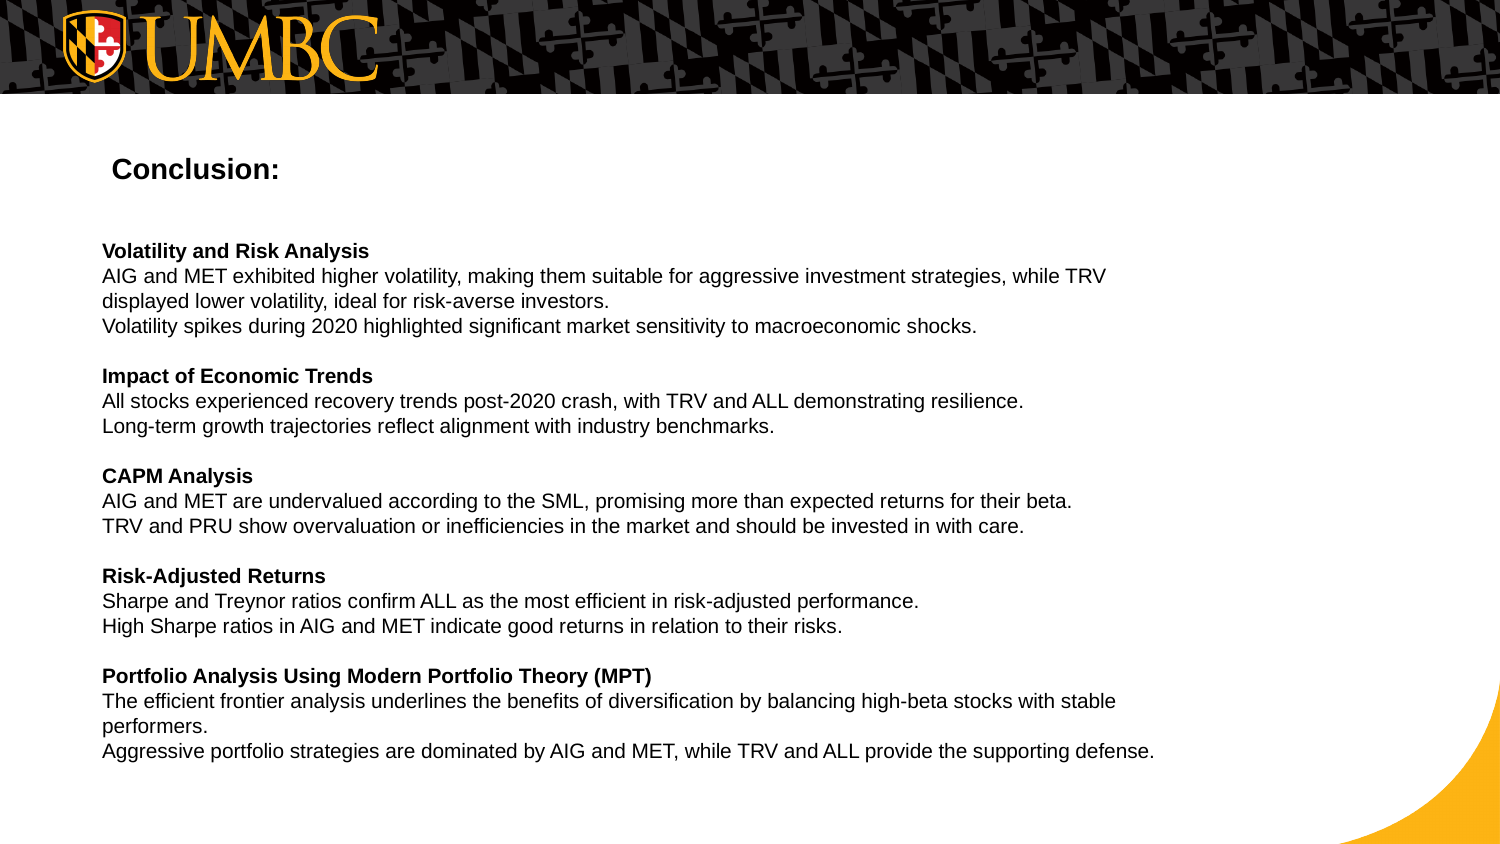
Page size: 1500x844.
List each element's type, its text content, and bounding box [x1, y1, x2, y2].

picture [0, 0, 1500, 94]
picture [1338, 679, 1500, 844]
text_box Volatility and Risk Analysis AIG and MET exhibited higher volatility, making them suitable for aggressive investment strategies, while TRV displayed lower volatility, ideal for risk-averse investors. Volatility spikes during 2020 highlighted significant market sensitivity to macroeconomic shocks. Impact of Economic Trends All stocks experienced recovery trends post-2020 crash, with TRV and ALL demonstrating resilience. Long-term growth trajectories reflect alignment with industry benchmarks. CAPM Analysis AIG and MET are undervalued according to the SML, promising more than expected returns for their beta. TRV and PRU show overvaluation or inefficiencies in the market and should be invested in with care. Risk-Adjusted Returns Sharpe and Treynor ratios confirm ALL as the most efficient in risk-adjusted performance. High Sharpe ratios in AIG and MET indicate good returns in relation to their risks. Portfolio Analysis Using Modern Portfolio Theory (MPT) The efficient frontier analysis underlines the benefits of diversification by balancing high-beta stocks with stable performers. Aggressive portfolio strategies are dominated by AIG and MET, while TRV and ALL provide the supporting defense. [87, 230, 1194, 770]
text_box Conclusion: [96, 143, 847, 193]
